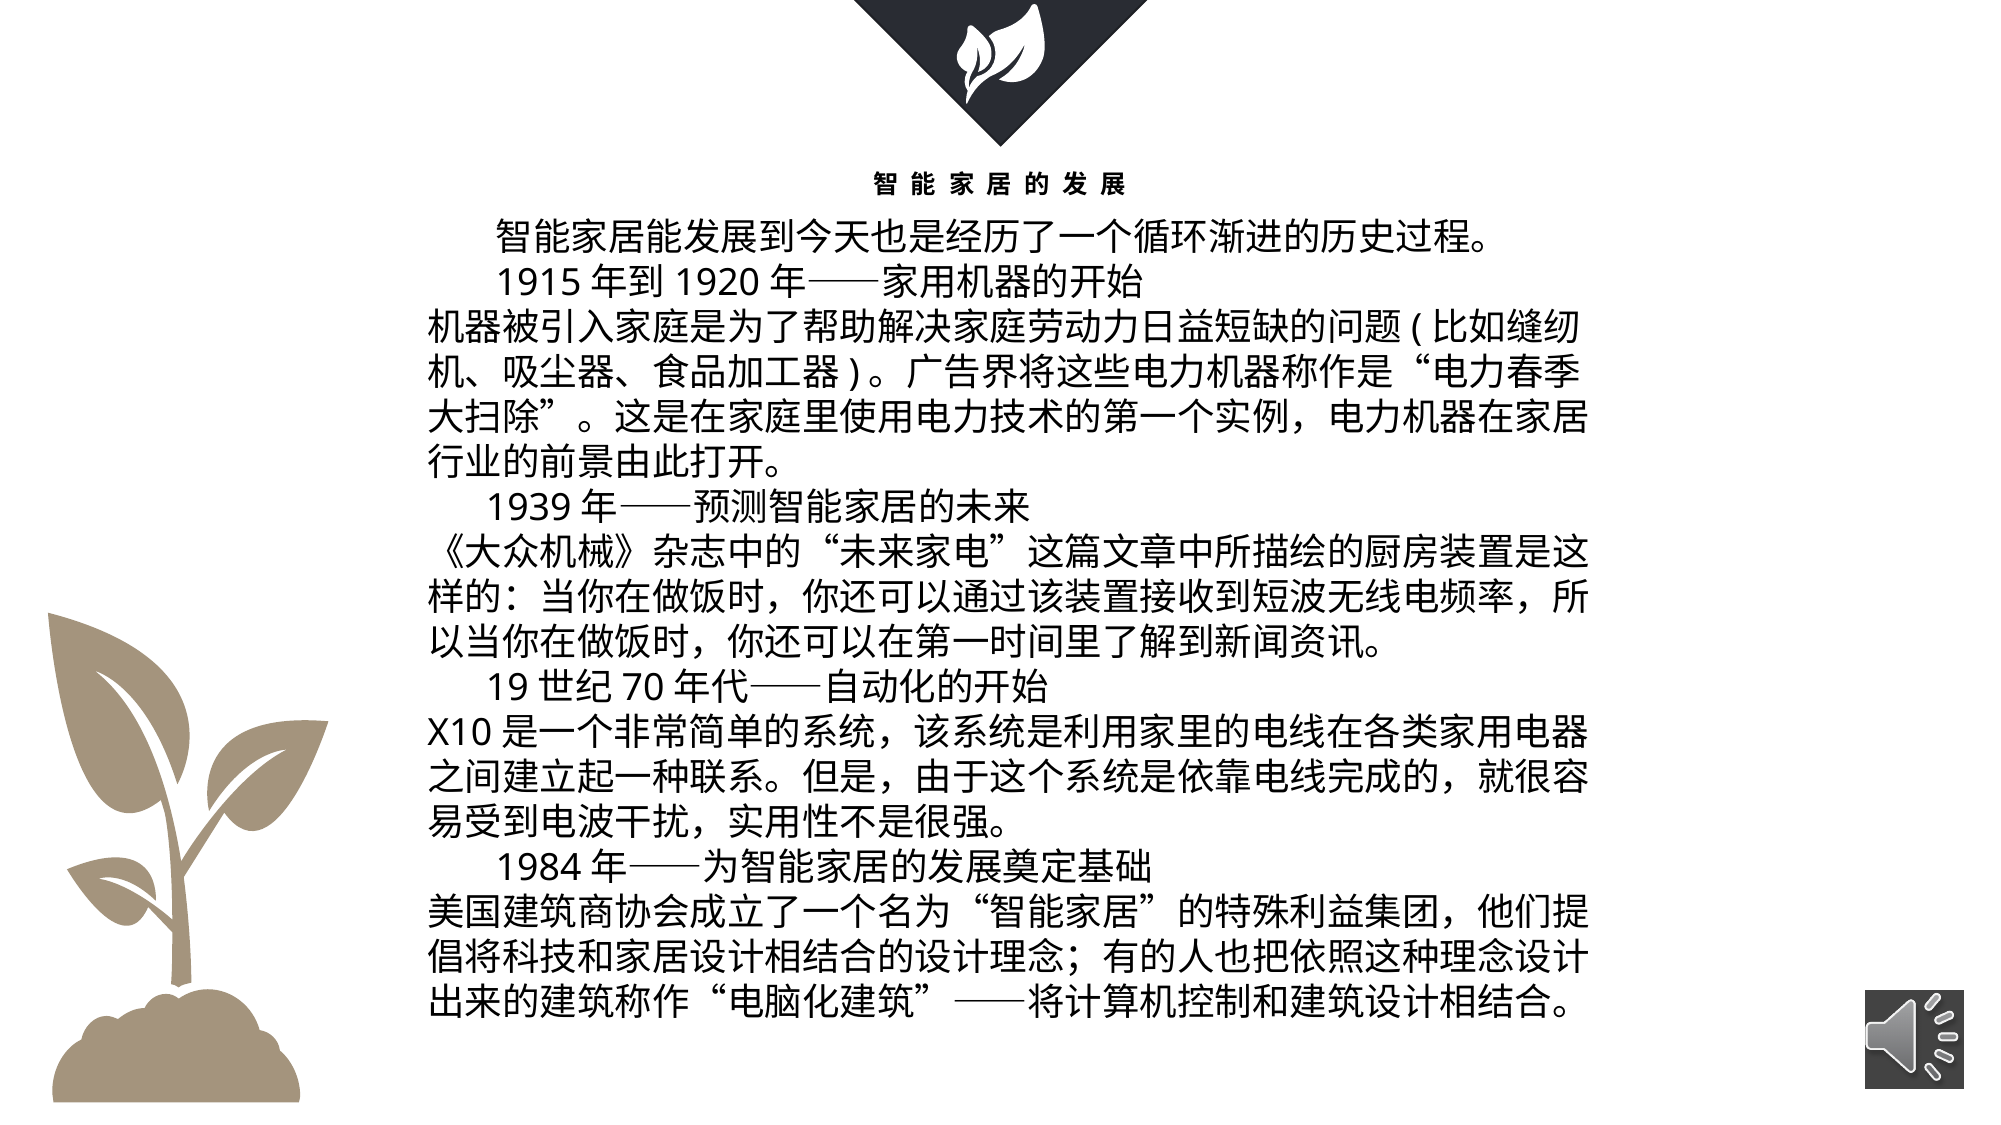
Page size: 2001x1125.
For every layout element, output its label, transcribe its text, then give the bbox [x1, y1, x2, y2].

text_box 智能家居的发展 [569, 145, 1431, 206]
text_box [855, 0, 1146, 146]
picture [1864, 989, 1965, 1090]
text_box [47, 612, 329, 1103]
text_box 智能家居能发展到今天也是经历了一个循环渐进的历史过程。 1915年到1920年——家用机器的开始 机器被引入家庭是为了帮助解决家庭劳动力日益短缺的问题(比如缝纫机、吸尘器、食品加工器)。广告界将这些电力机器称作是“电力春季大扫除”。这是在家庭里使用电力技术的第一个实例，电力机器在家居行业的前景由此打开。 1939年——预测智能家居的未来 《大众机械》杂志中的“未来家电”这篇文章中所描绘的厨房装置是这样的：当你在做饭时，你还可以通过该装置接收到短波无线电频率，所以当你在做饭时，你还可以在第一时间里了解到新闻资讯。 19世纪70年代——自动化的开始 X10是一个非常简单的系统，该系统是利用家里的电线在各类家用电器之间建立起一种联系。但是，由于这个系统是依靠电线完成的，就很容易受到电波干扰，实用性不是很强。 1984年——为智能家居的发展奠定基础 美国建筑商协会成立了一个名为“智能家居”的特殊利益集团，他们提倡将科技和家居设计相结合的设计理念；有的人也把依照这种理念设计出来的建筑称作“电脑化建筑”——将计算机控制和建筑设计相结合。 [412, 205, 1627, 1031]
